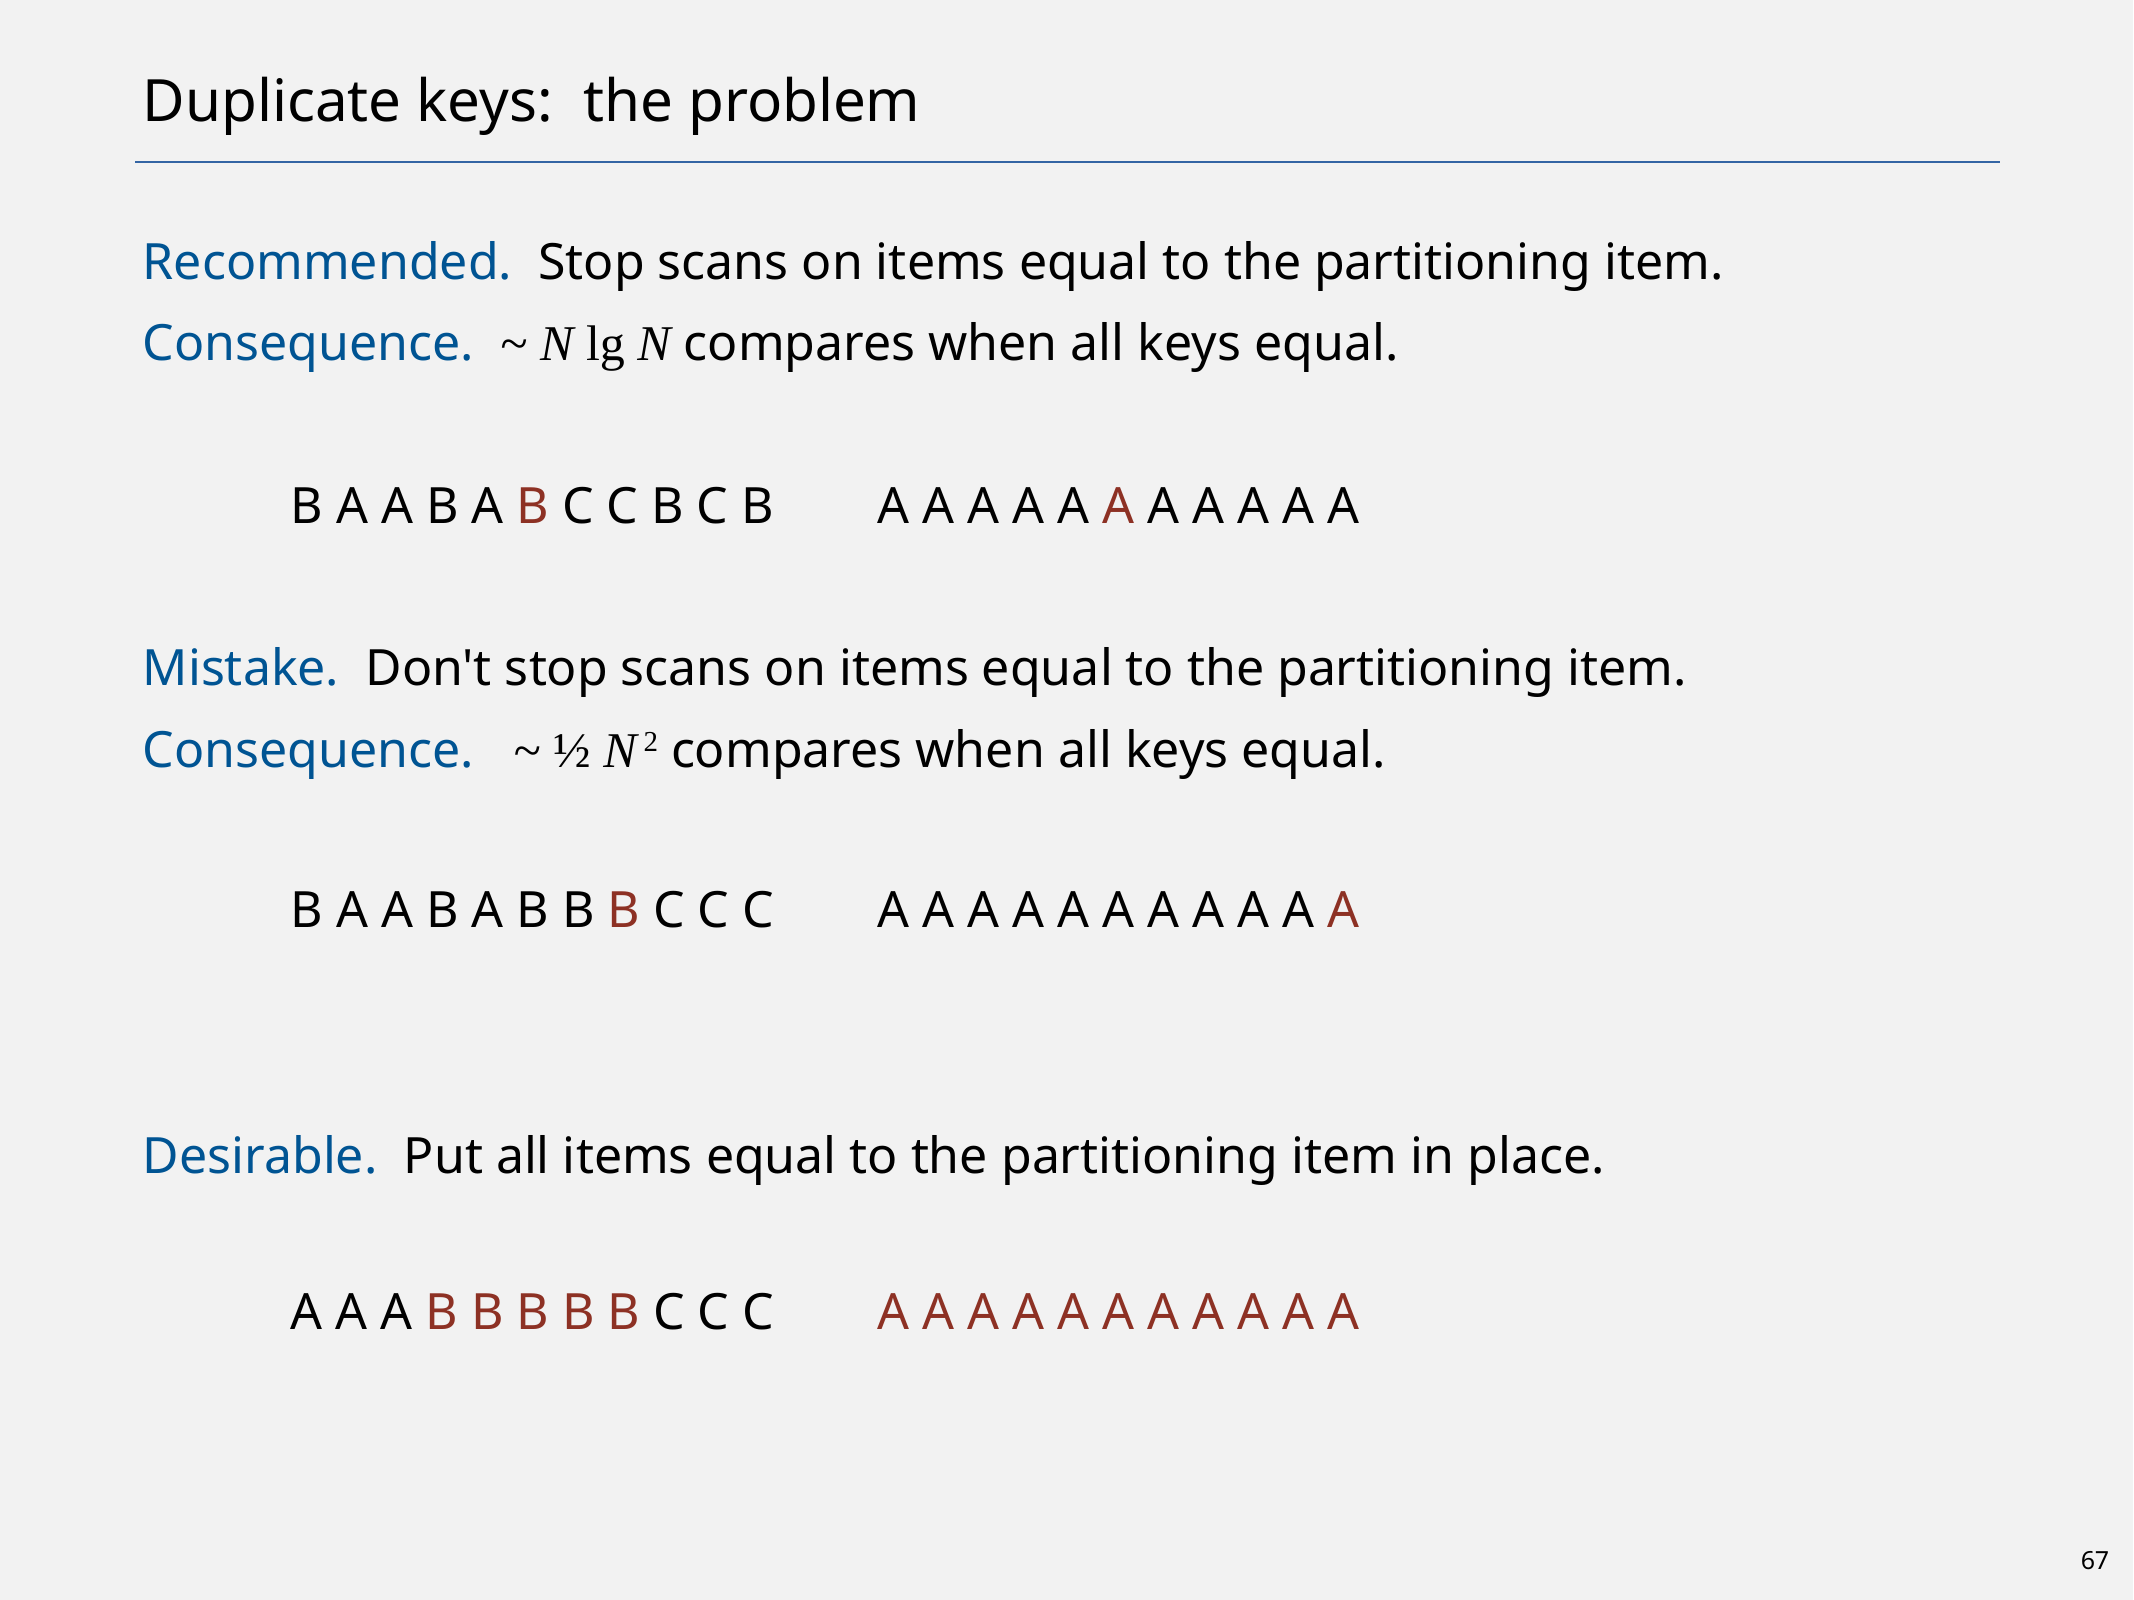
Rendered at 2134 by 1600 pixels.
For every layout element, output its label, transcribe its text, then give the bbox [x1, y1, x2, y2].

text_box B A A B A B B B C C C A A A A A A A A A A A [281, 847, 1936, 938]
slide_number 67 [2069, 1537, 2121, 1587]
list Recommended. Stop scans on items equal to the partitioning item. Consequence. ~ N lg N compares when all keys equal. Mistake. Don't stop scans on items equal to the partitioning item. Consequence. ~ ½ N 2 compares when all keys equal. Desirable. Put all items equal to the partitioning item in place. [132, 207, 2001, 1543]
text_box B A A B A B C C B C B A A A A A A A A A A A [281, 443, 1936, 534]
title Duplicate keys: the problem [132, 0, 2001, 134]
text_box A A A B B B B B C C C A A A A A A A A A A A [281, 1249, 1936, 1340]
